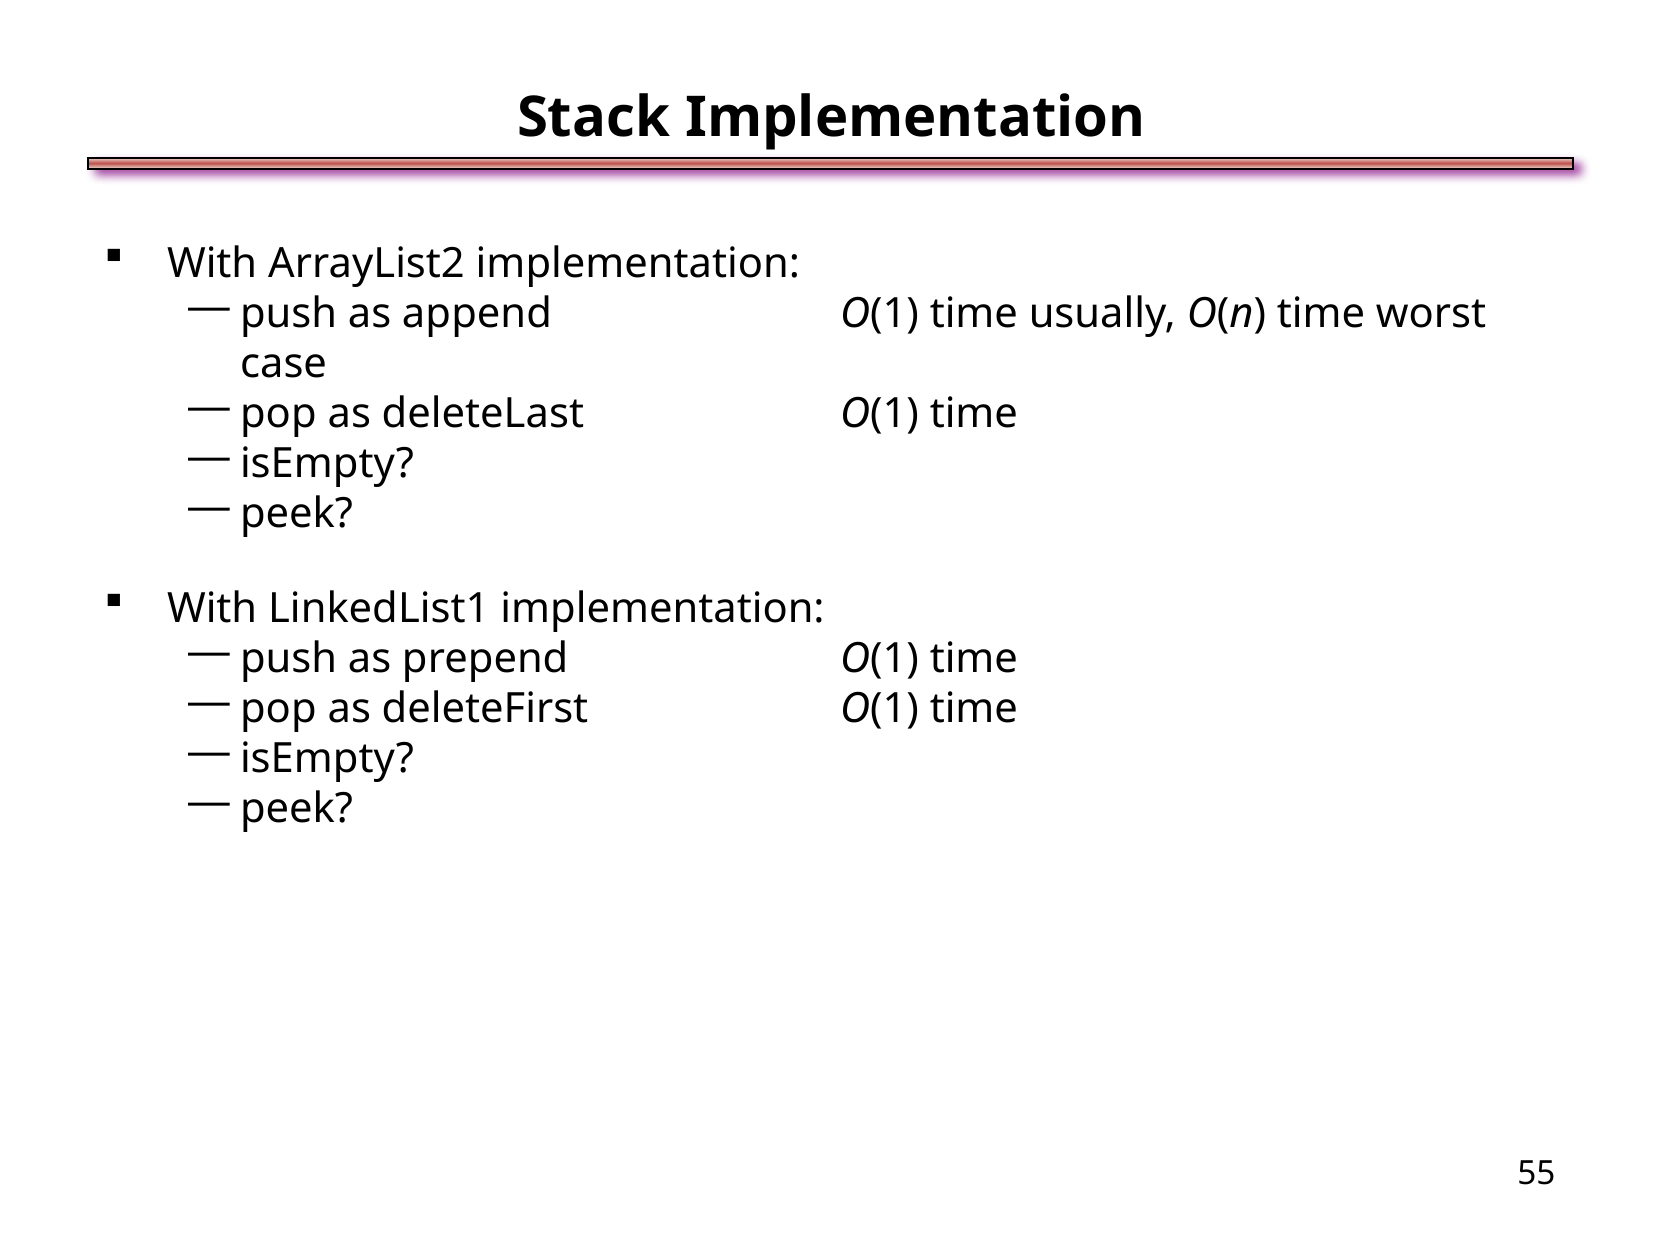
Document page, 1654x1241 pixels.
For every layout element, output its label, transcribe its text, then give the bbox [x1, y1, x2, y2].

text_box Stack Implementation [87, 72, 1576, 156]
text_box <number> [1227, 1142, 1572, 1226]
text_box With ArrayList2 implementation: push as append O(1) time usually, O(n) time worst case pop as deleteLast O(1) time isEmpty? peek? With LinkedList1 implementation: push as prepend O(1) time pop as deleteFirst O(1) time isEmpty? peek? [87, 182, 1571, 1131]
